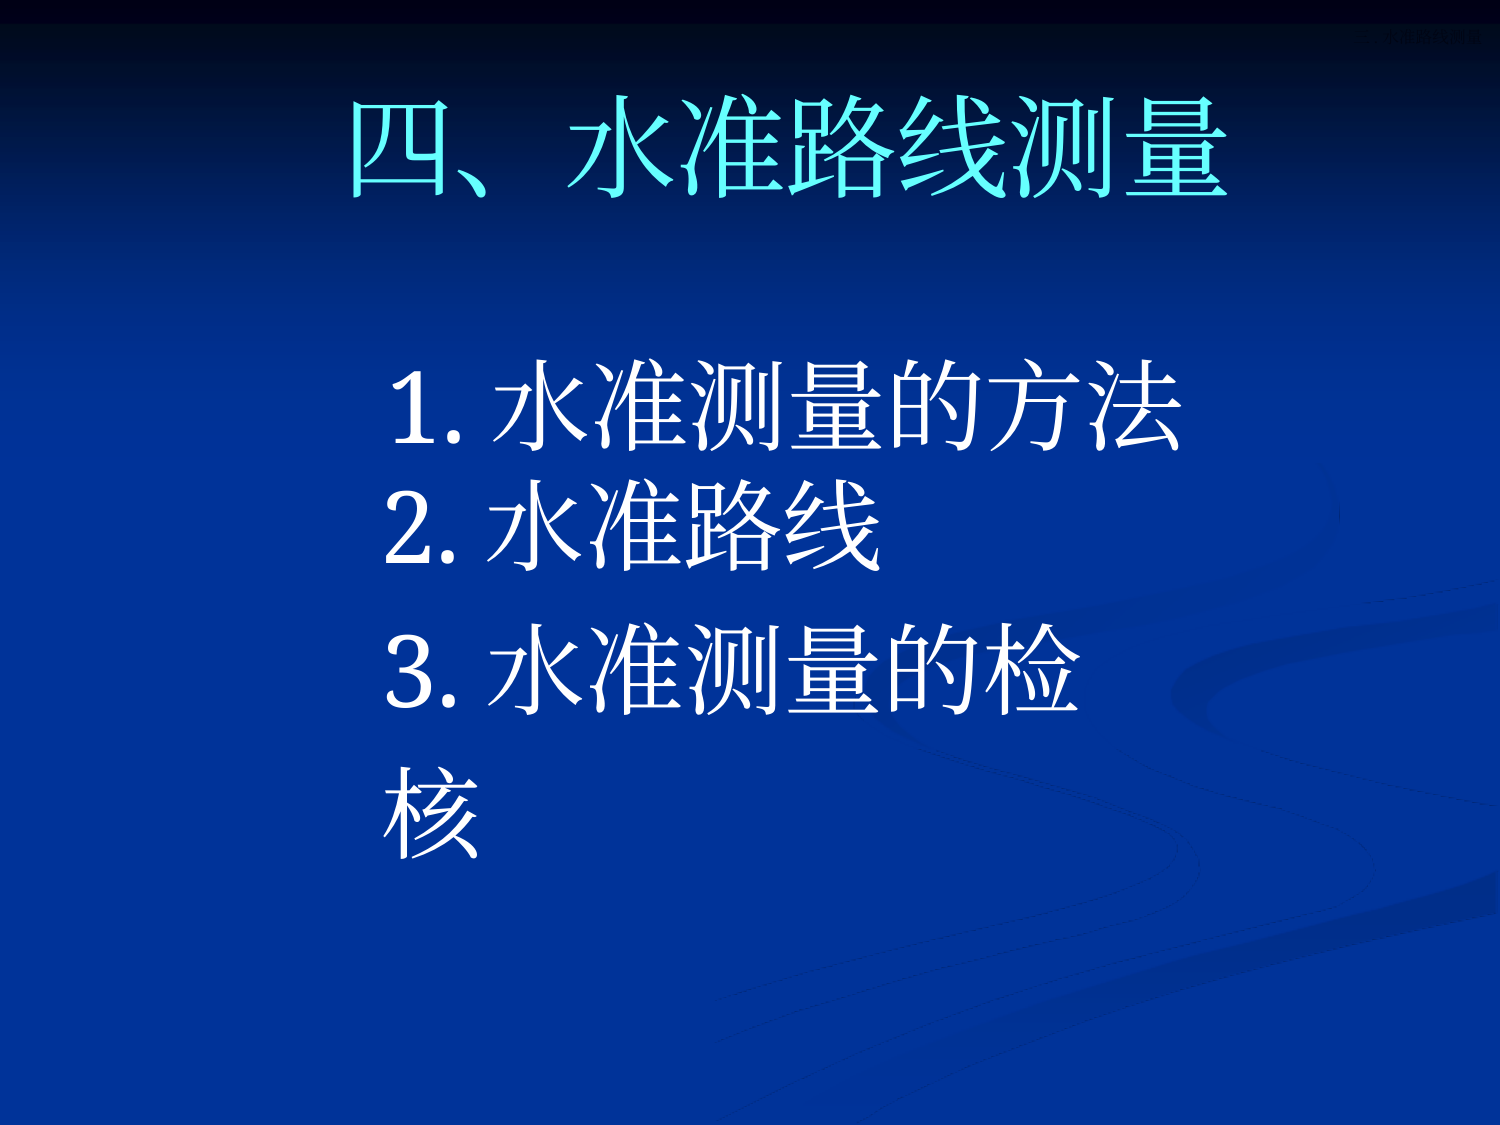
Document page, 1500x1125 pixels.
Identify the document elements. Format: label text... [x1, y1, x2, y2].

picture [449, 463, 1499, 1124]
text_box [0, 0, 1500, 463]
text_box 2.水准路线 3.水准测量的检核 [378, 481, 449, 730]
text_box [0, 463, 1500, 1125]
